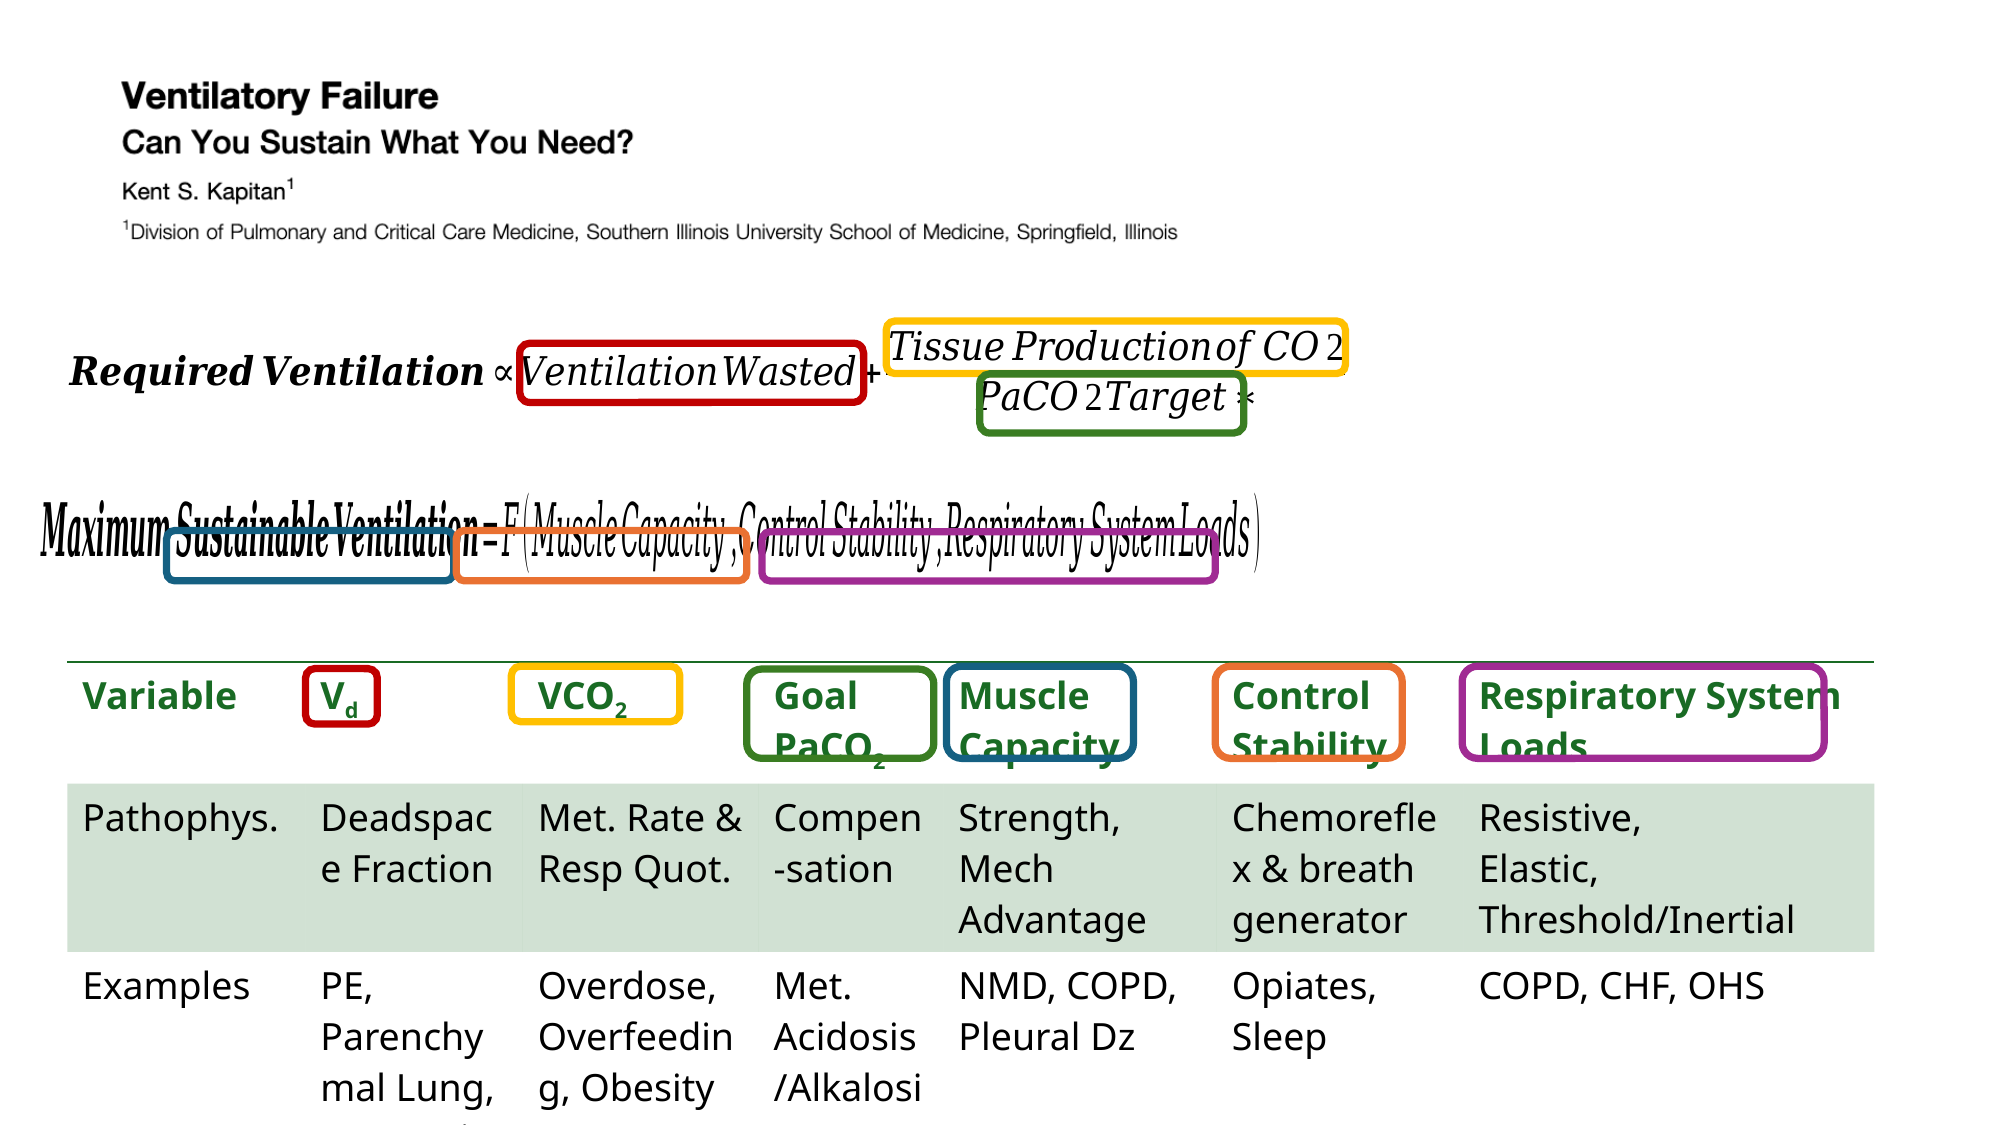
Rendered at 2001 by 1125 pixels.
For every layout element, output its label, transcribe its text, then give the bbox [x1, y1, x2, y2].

table_header Muscle Capacity [943, 663, 1217, 784]
table_cell COPD, CHF, OHS [1464, 952, 1874, 1125]
table_cell Met. Rate & Resp Quot. [523, 784, 759, 952]
table_cell Examples [67, 952, 305, 1125]
text_box [1460, 664, 1826, 760]
table_cell Deadspace Fraction [305, 784, 523, 952]
table_cell Pathophys. [67, 784, 305, 952]
text_box [745, 667, 936, 760]
table_cell PE, Parenchymal Lung, Anatomic [305, 952, 523, 1125]
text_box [66, 320, 1348, 434]
text_box [303, 666, 379, 726]
table_header Vd [305, 663, 523, 784]
text_box [165, 528, 455, 583]
table_cell NMD, COPD, Pleural Dz [943, 952, 1217, 1125]
table_cell Strength, Mech Advantage [943, 784, 1217, 952]
table_header Variable [67, 663, 305, 784]
text_box [454, 528, 749, 583]
table_cell Met. Acidosis/Alkalosis [759, 952, 943, 1125]
table_cell Resistive, Elastic, Threshold/Inertial [1464, 784, 1874, 952]
table_cell Chemoreflex & breath generator [1217, 784, 1464, 952]
text_box [944, 664, 1136, 760]
table_cell Overdose, Overfeeding, Obesity [523, 952, 759, 1125]
text_box [1213, 664, 1404, 760]
text_box [509, 664, 682, 724]
picture [89, 52, 1362, 284]
text_box [760, 530, 1217, 583]
table_header Control Stability [1217, 663, 1464, 784]
table_header Goal PaCO2 [759, 663, 943, 784]
table_header VCO2 [523, 663, 759, 784]
table_header Respiratory System Loads [1464, 663, 1874, 784]
table_cell Opiates, Sleep [1217, 952, 1464, 1125]
table_cell Compen-sation [759, 784, 943, 952]
